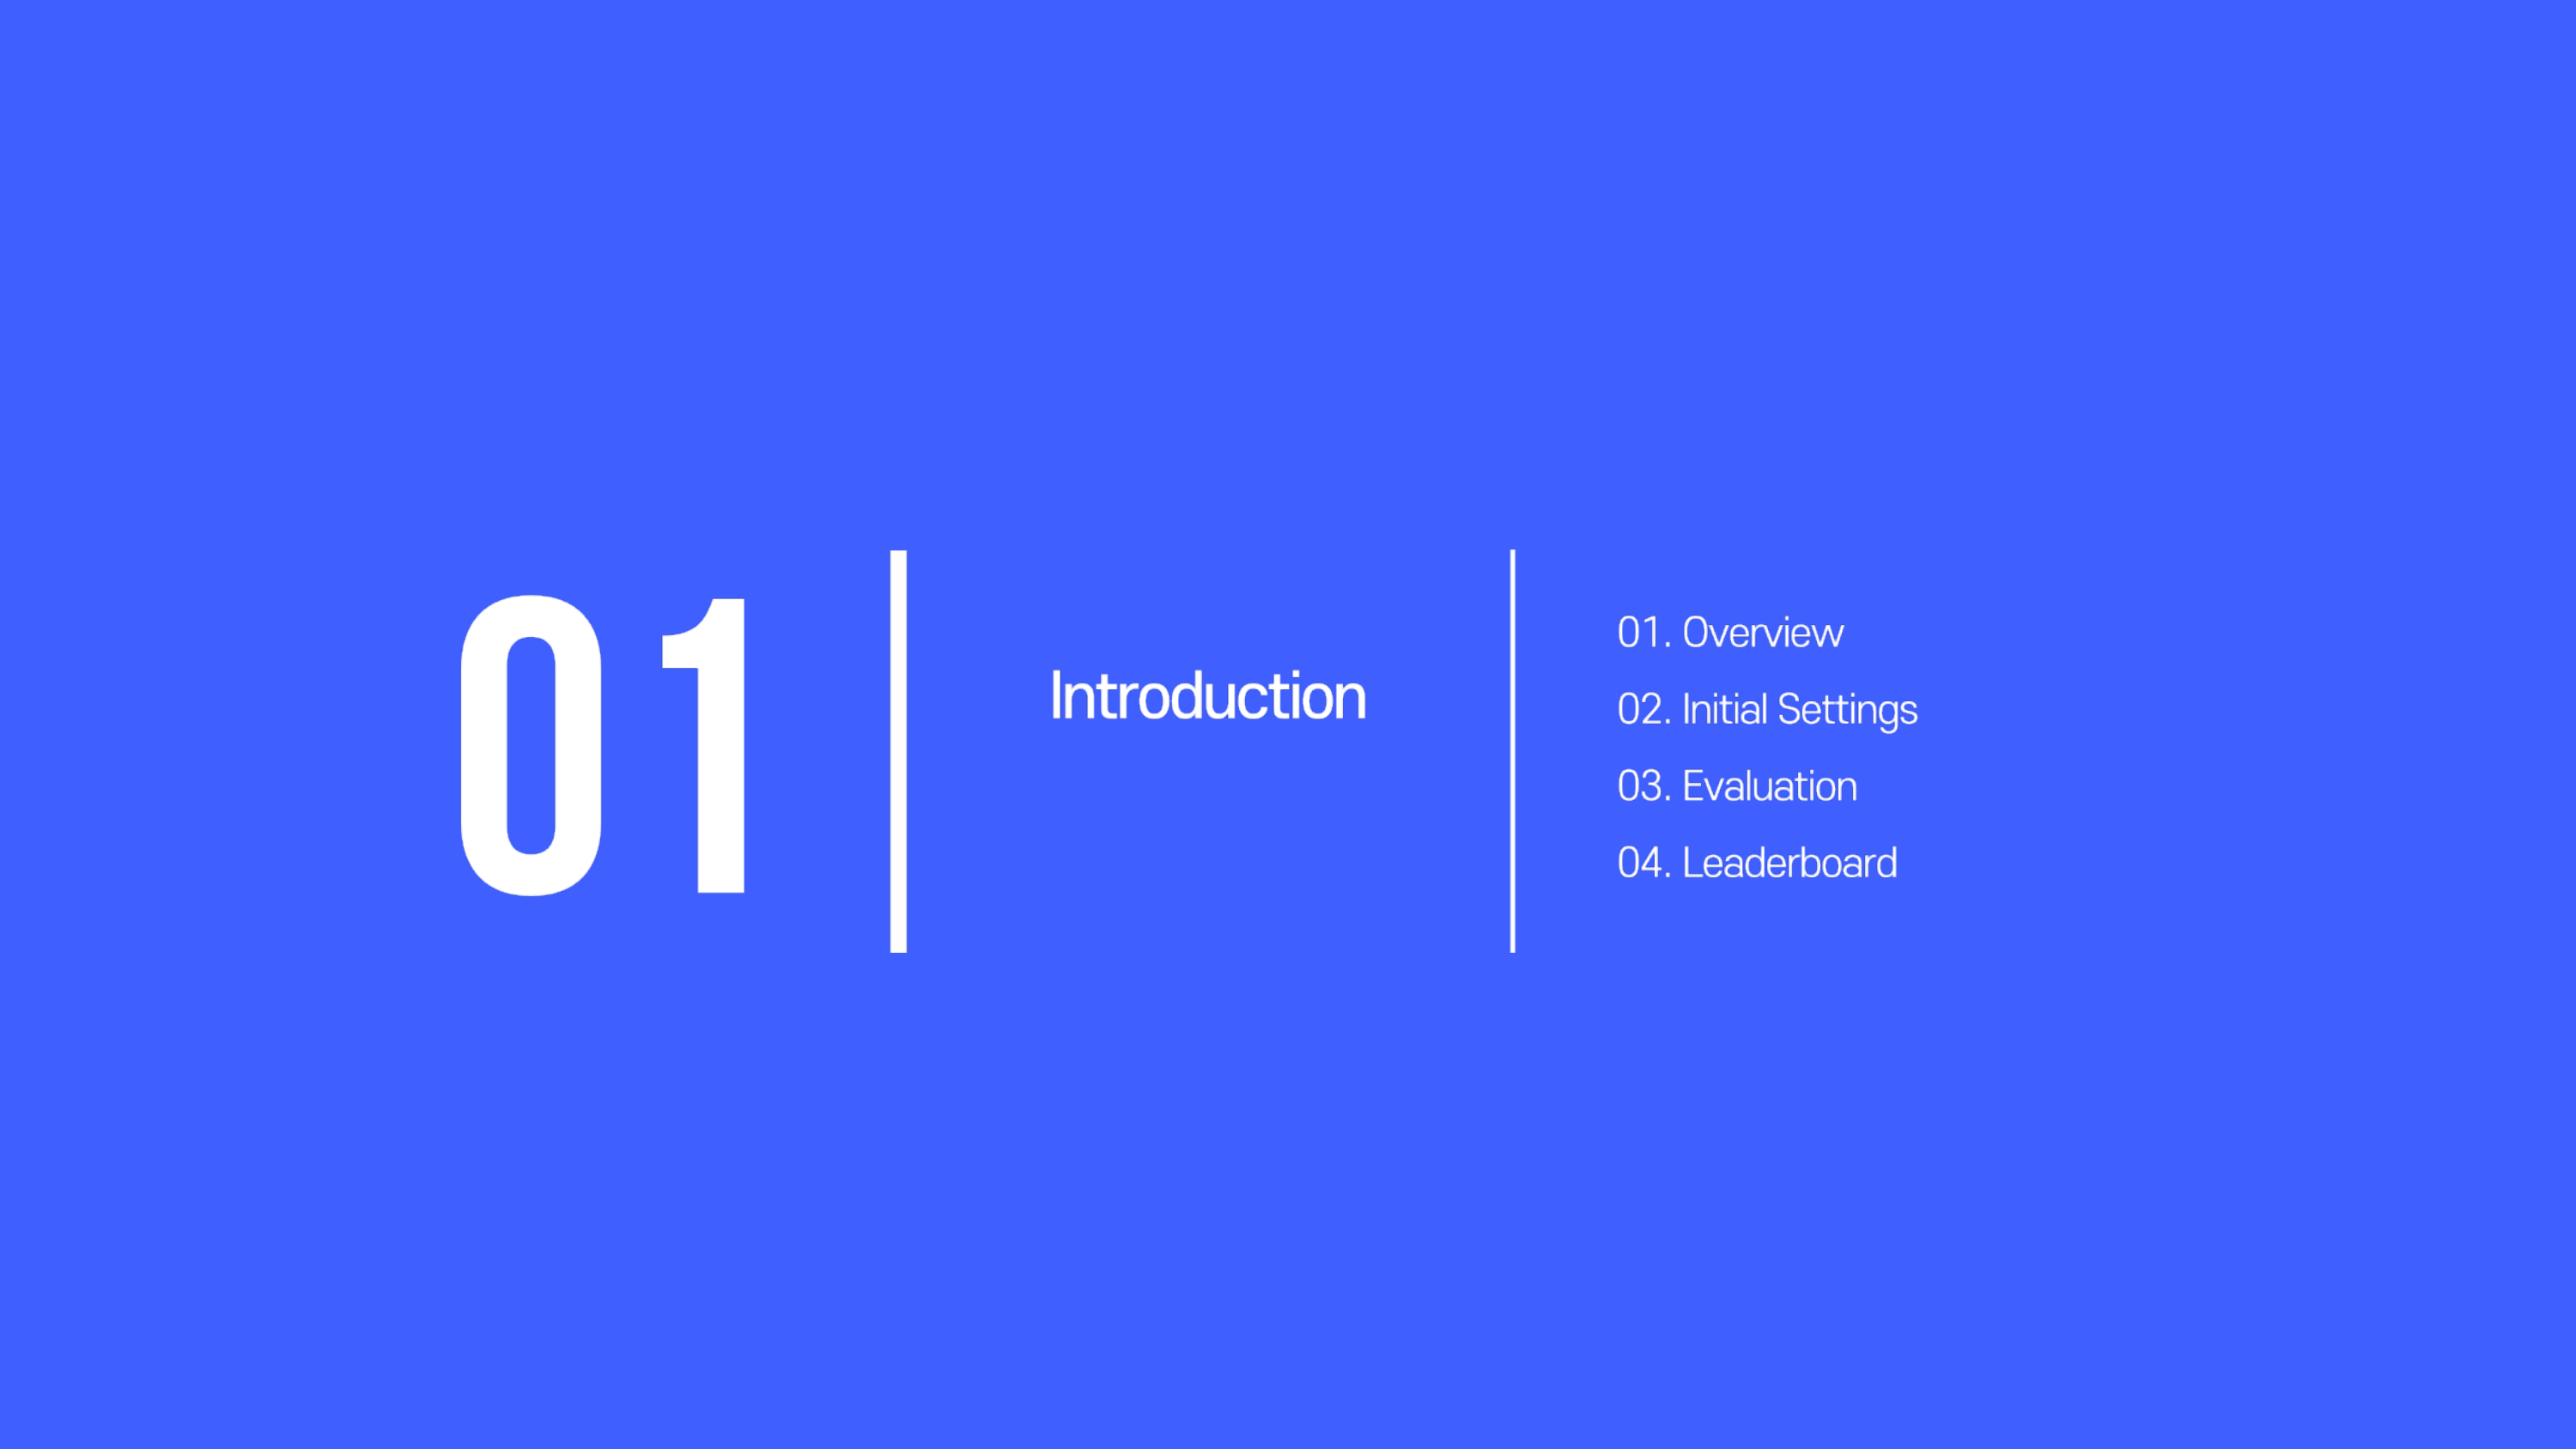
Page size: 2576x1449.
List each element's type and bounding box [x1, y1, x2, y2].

text_box [697, 718, 1100, 785]
picture [1505, 550, 1522, 742]
picture [316, 409, 1397, 1167]
text_box [1312, 742, 1607, 761]
picture [1505, 761, 1522, 952]
picture [1612, 598, 1939, 920]
